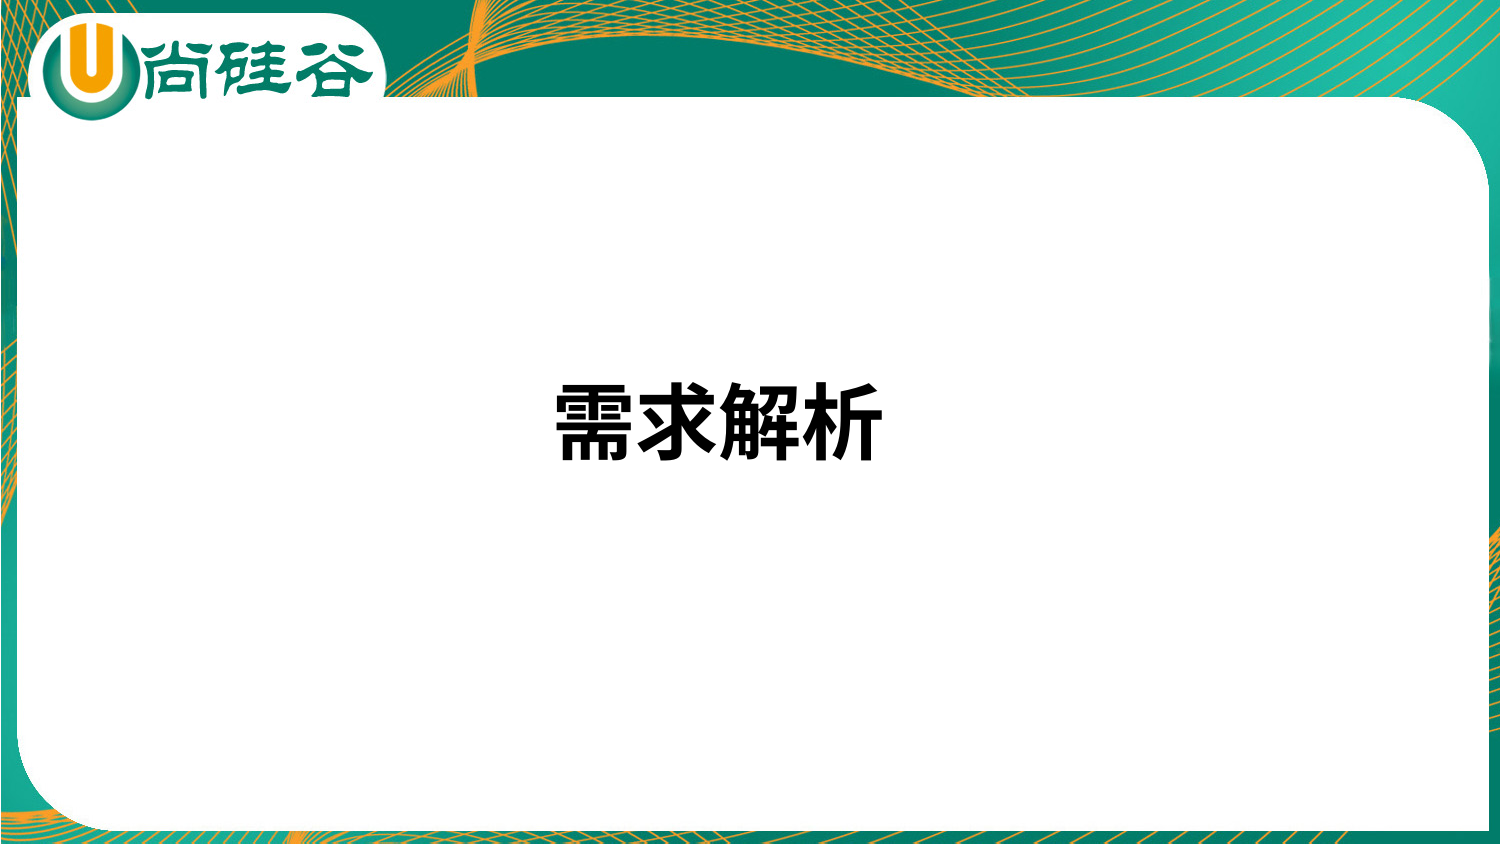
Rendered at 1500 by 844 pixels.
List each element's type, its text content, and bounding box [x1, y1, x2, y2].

text_box 需求解析 [537, 362, 928, 478]
picture [0, 0, 1500, 844]
